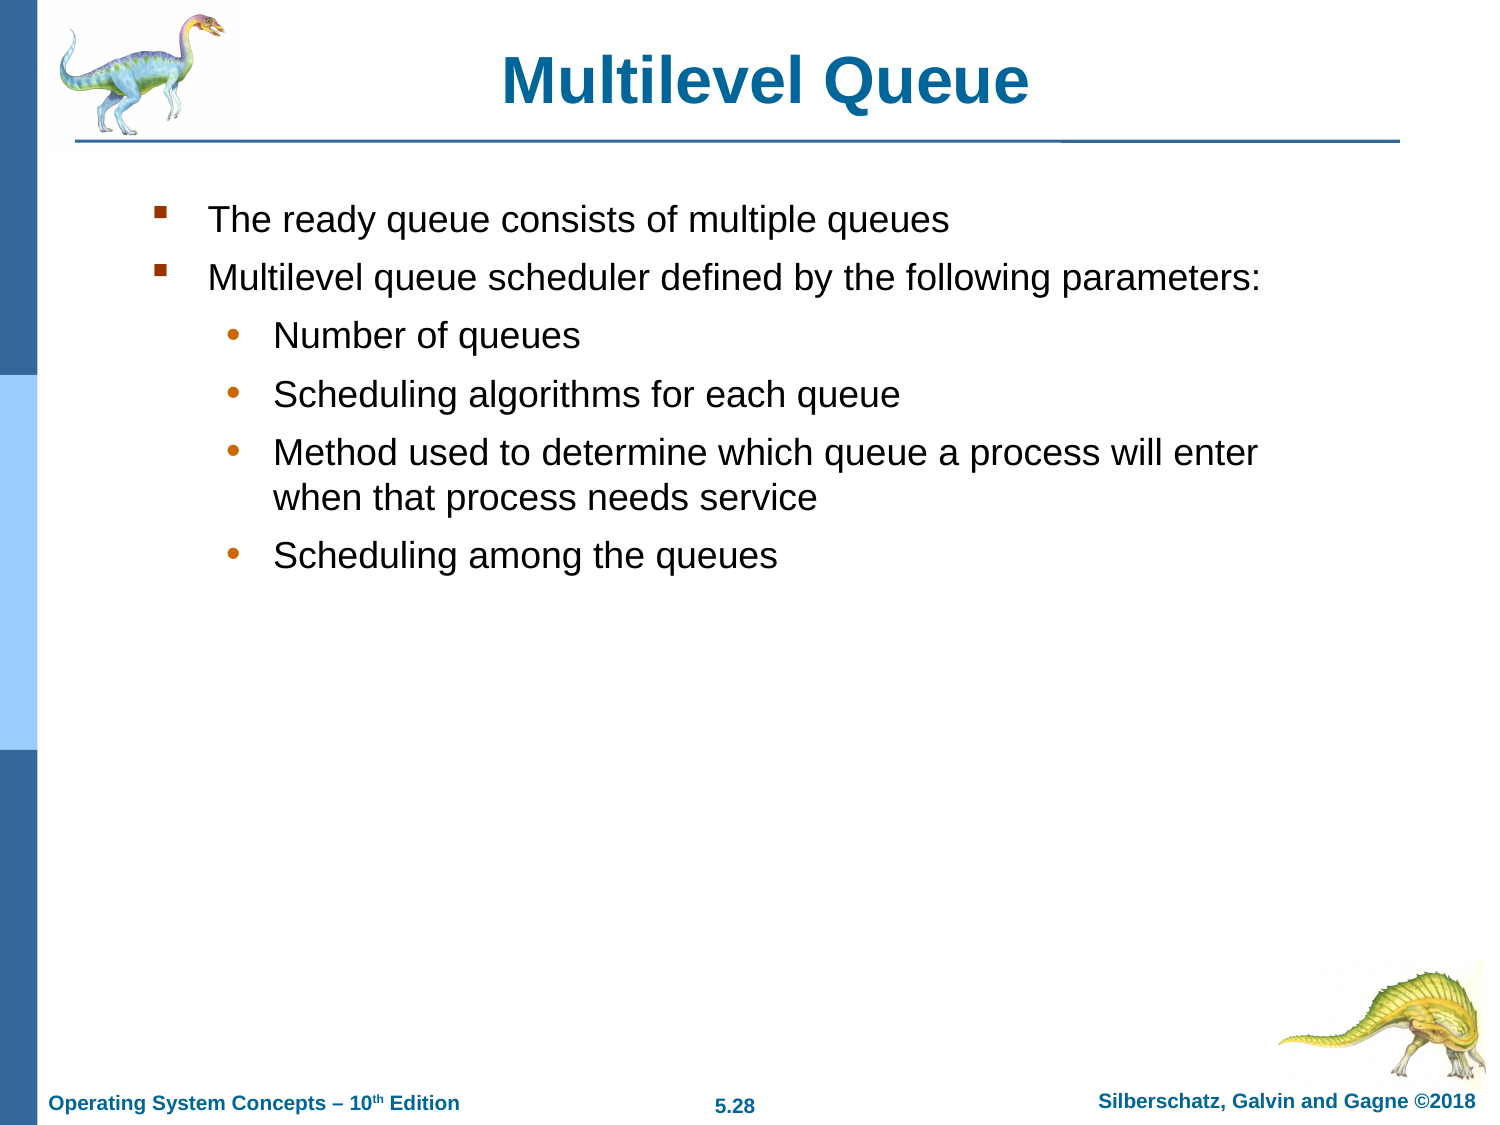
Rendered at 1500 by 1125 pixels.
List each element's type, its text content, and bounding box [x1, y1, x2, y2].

picture [46, 0, 243, 149]
picture [1275, 959, 1486, 1090]
title Multilevel Queue [108, 29, 1425, 125]
list The ready queue consists of multiple queues Multilevel queue scheduler defined by the following parameters: Number of queues Scheduling algorithms for each queue Method used to determine which queue a process will enter when that process needs service Scheduling among the queues [136, 187, 1281, 919]
